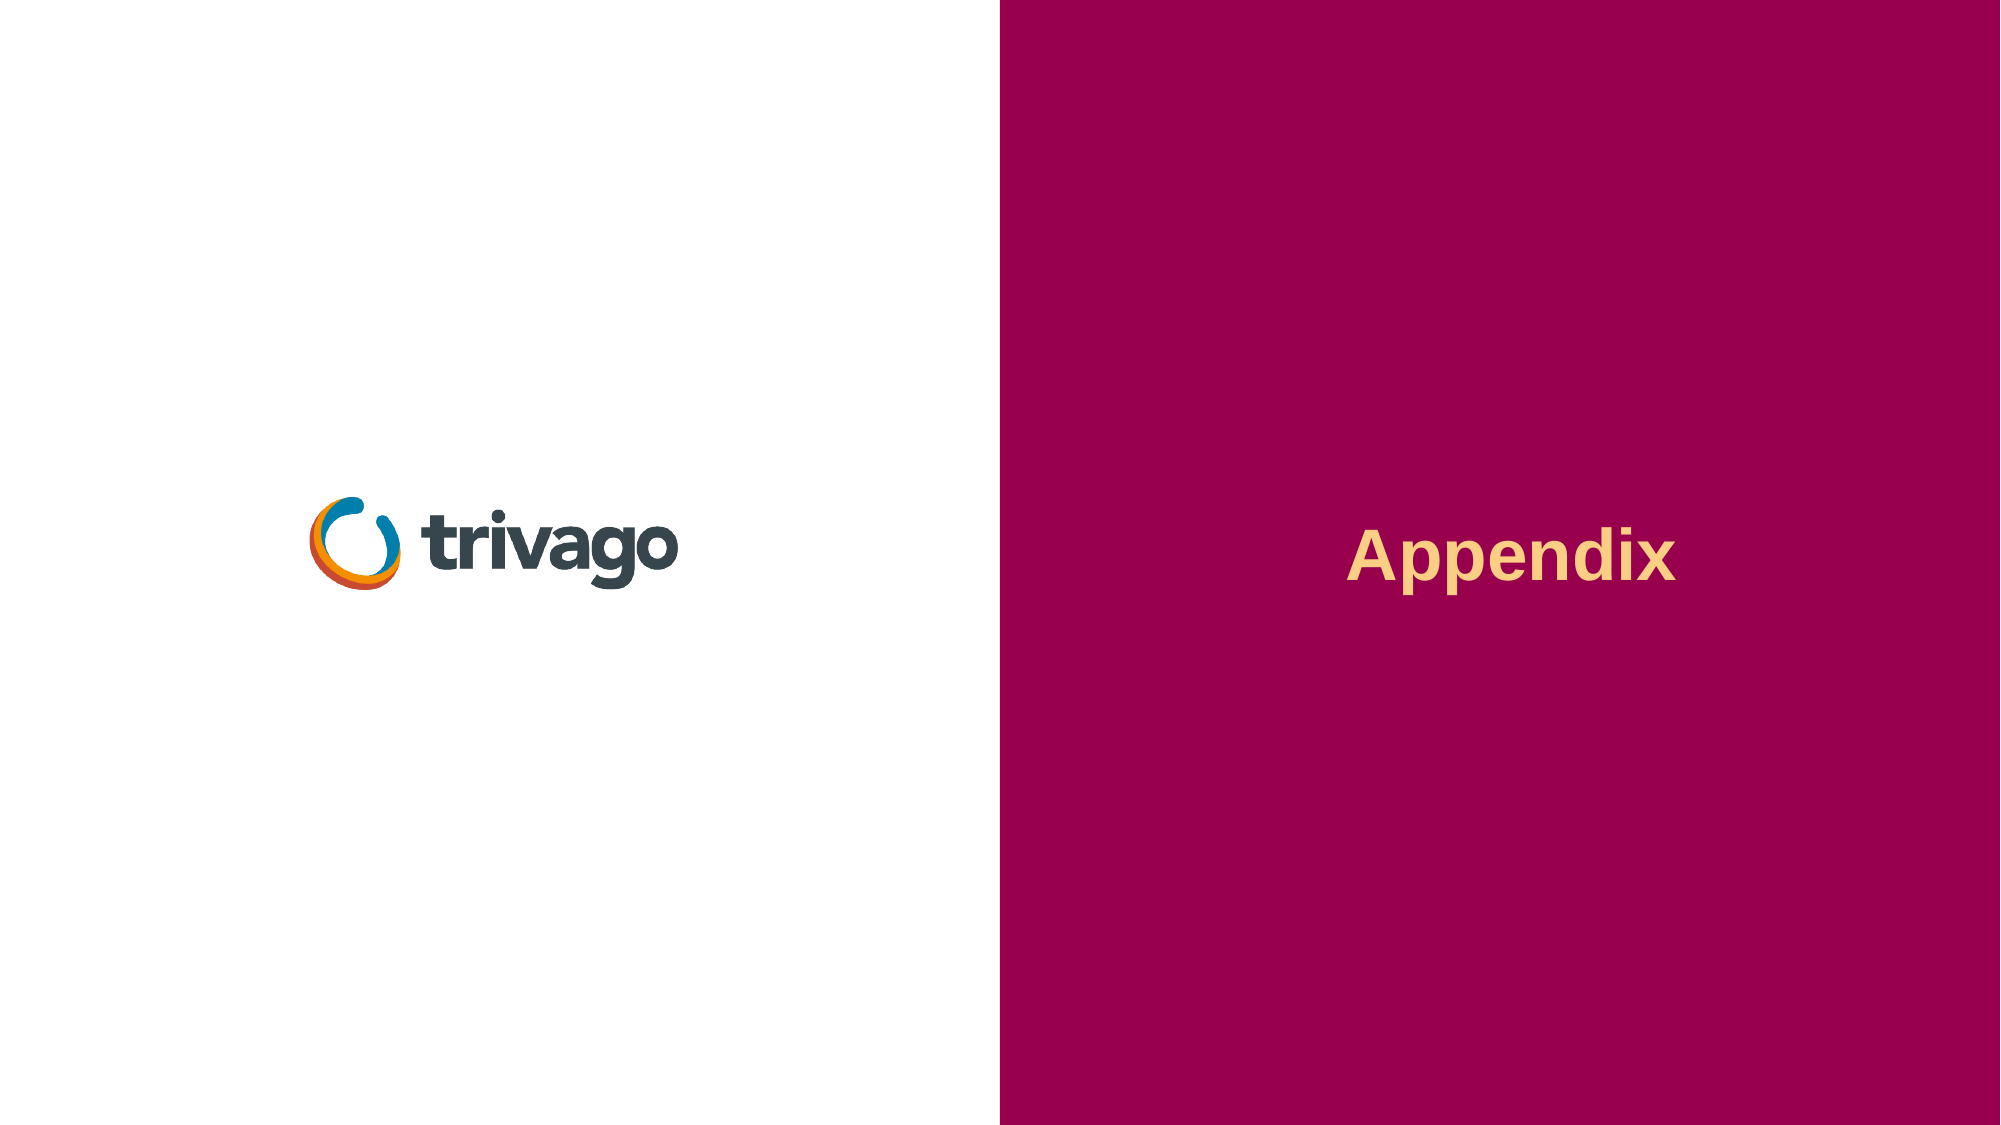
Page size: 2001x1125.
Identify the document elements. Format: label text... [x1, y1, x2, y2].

picture [309, 497, 678, 590]
title Appendix [1138, 228, 1886, 870]
